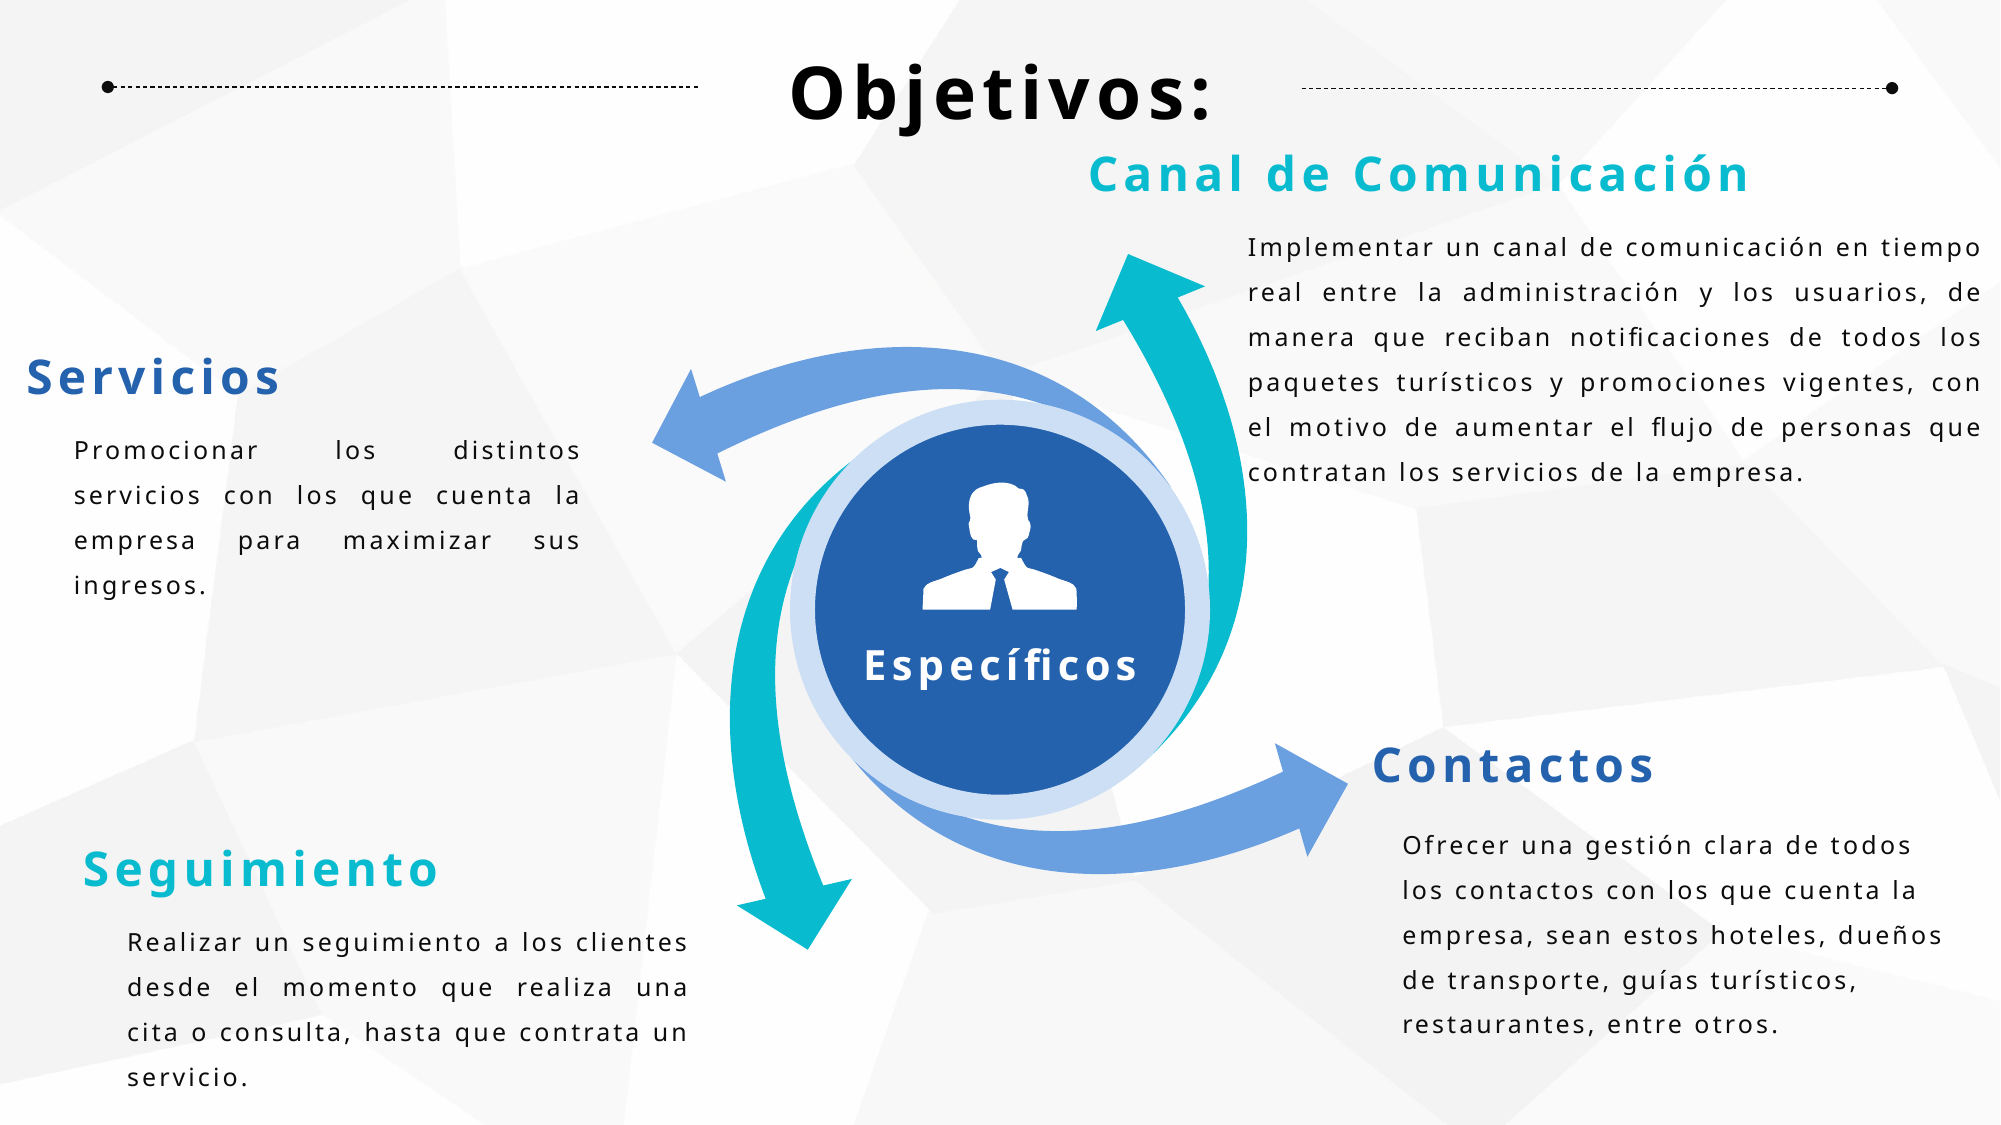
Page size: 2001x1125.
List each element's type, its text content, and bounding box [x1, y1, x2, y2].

text_box Seguimiento [68, 830, 454, 904]
text_box [1093, 252, 1249, 776]
text_box [829, 727, 1350, 876]
text_box [650, 345, 1172, 488]
text_box Contactos [1356, 727, 1669, 800]
text_box Específicos [848, 631, 1152, 697]
text_box Canal de Comunicación [1072, 136, 1765, 209]
text_box Promocionar los distintos servicios con los que cuenta la empresa para maximizar sus ingresos. [59, 412, 599, 607]
text_box Realizar un seguimiento a los clientes desde el momento que realiza una cita o consulta, hasta que contrata un servicio. [112, 904, 707, 1099]
text_box Servicios [11, 338, 295, 412]
picture [0, 0, 2001, 1125]
text_box [801, 411, 1199, 809]
text_box Ofrecer una gestión clara de todos los contactos con los que cuenta la empresa, sean estos hoteles, dueños de transporte, guías turísticos, restaurantes, entre otros. [1387, 807, 1976, 1047]
text_box [922, 482, 1077, 610]
text_box [728, 434, 891, 952]
text_box Implementar un canal de comunicación en tiempo real entre la administración y los usuarios, de manera que reciban notificaciones de todos los paquetes turísticos y promociones vigentes, con el motivo de aumentar el flujo de personas que contratan los servicios de la empresa. [1233, 209, 2000, 494]
list Objetivos: [291, 38, 1709, 143]
